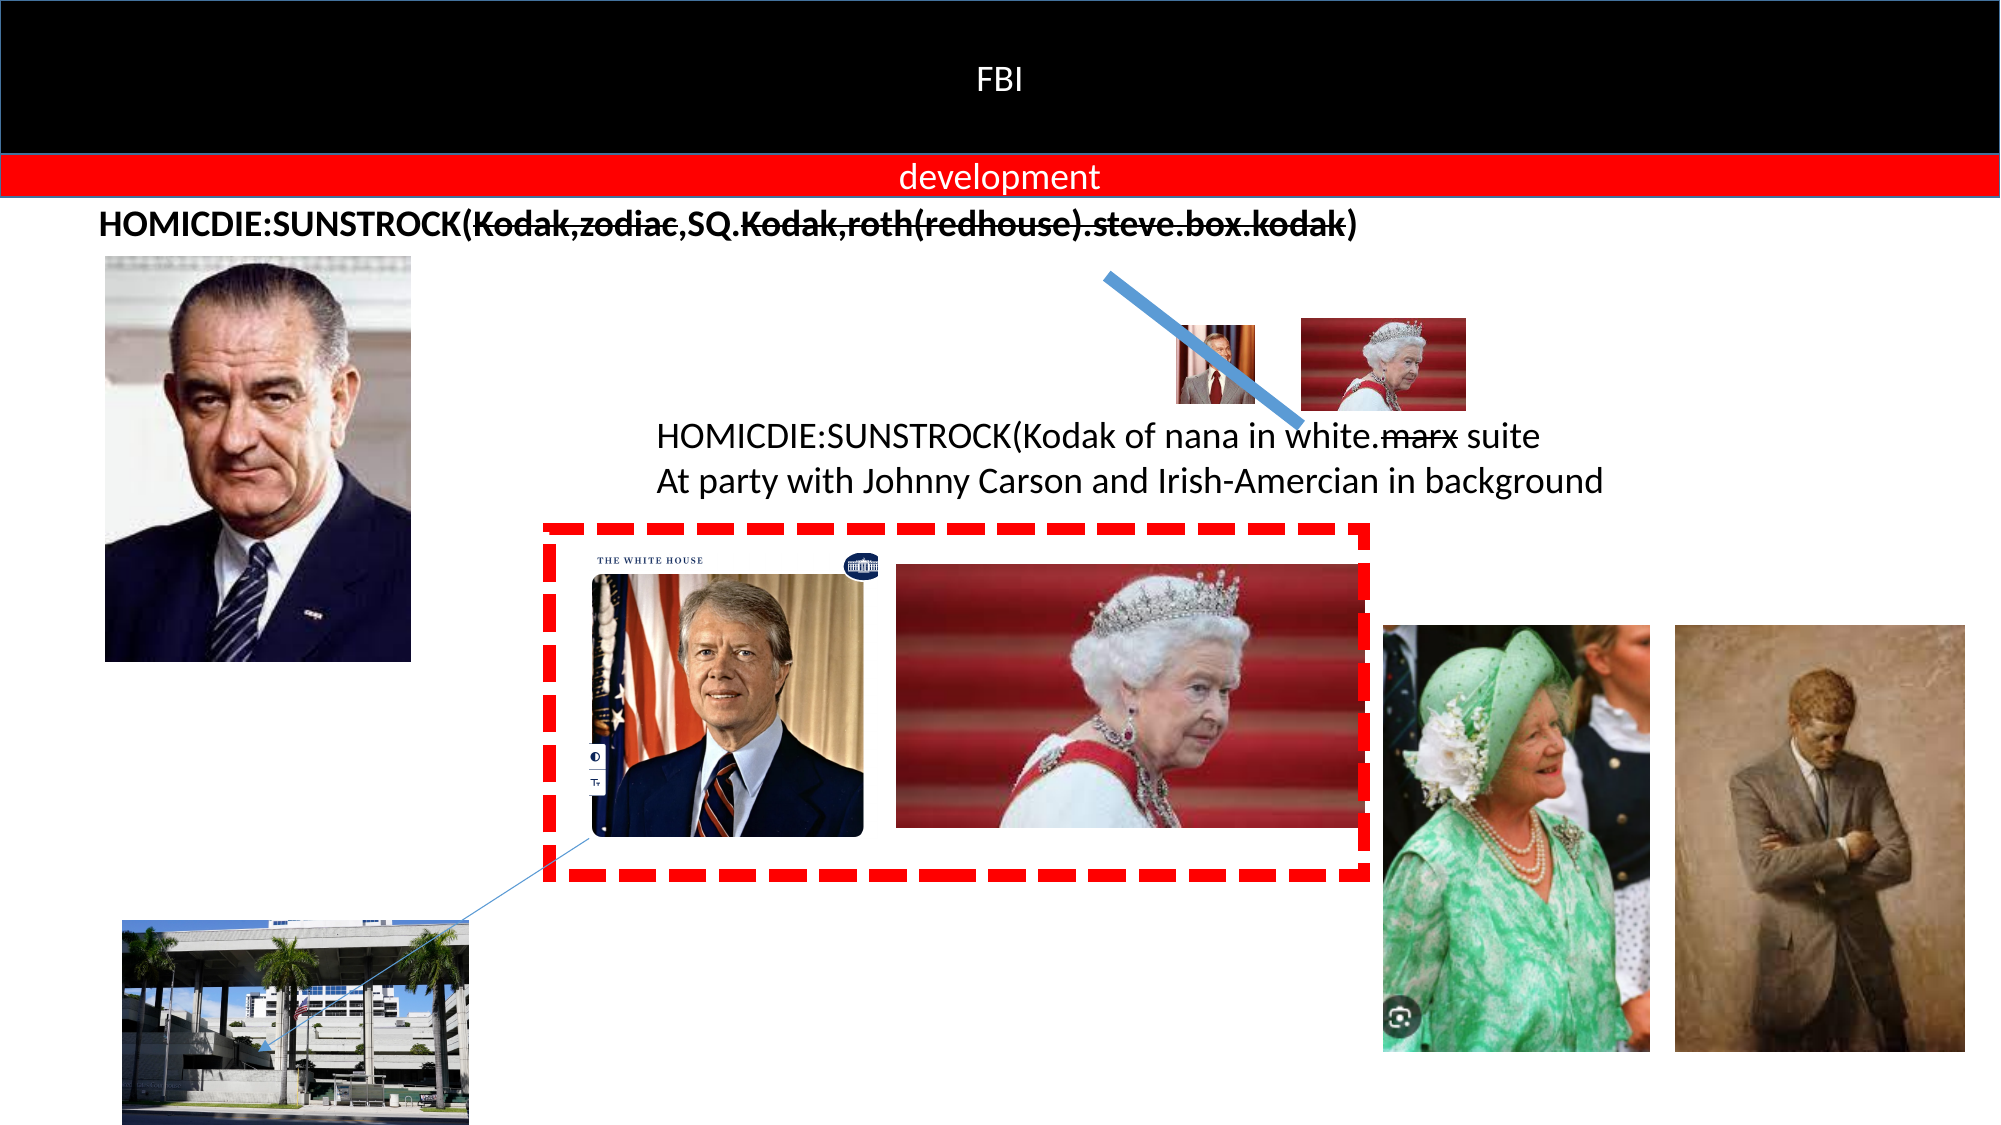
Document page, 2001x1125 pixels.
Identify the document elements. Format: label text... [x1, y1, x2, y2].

picture [589, 553, 878, 839]
text_box HOMICDIE:SUNSTROCK(Kodak of nana in white.marx suite At party with Johnny Carson and Irish-Amercian in background [641, 403, 1621, 509]
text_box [1106, 275, 1302, 426]
picture [105, 256, 411, 662]
text_box [548, 528, 1365, 877]
picture [122, 920, 469, 1125]
text_box FBI [0, 0, 2000, 153]
text_box development [0, 153, 2000, 198]
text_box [258, 838, 590, 1052]
picture [896, 564, 1365, 828]
text_box HOMICDIE:SUNSTROCK(Kodak,zodiac,SQ.Kodak,roth(redhouse).steve.box.kodak) [84, 191, 1373, 252]
picture [1675, 625, 1965, 1052]
picture [1383, 625, 1650, 1052]
picture [1302, 318, 1466, 411]
